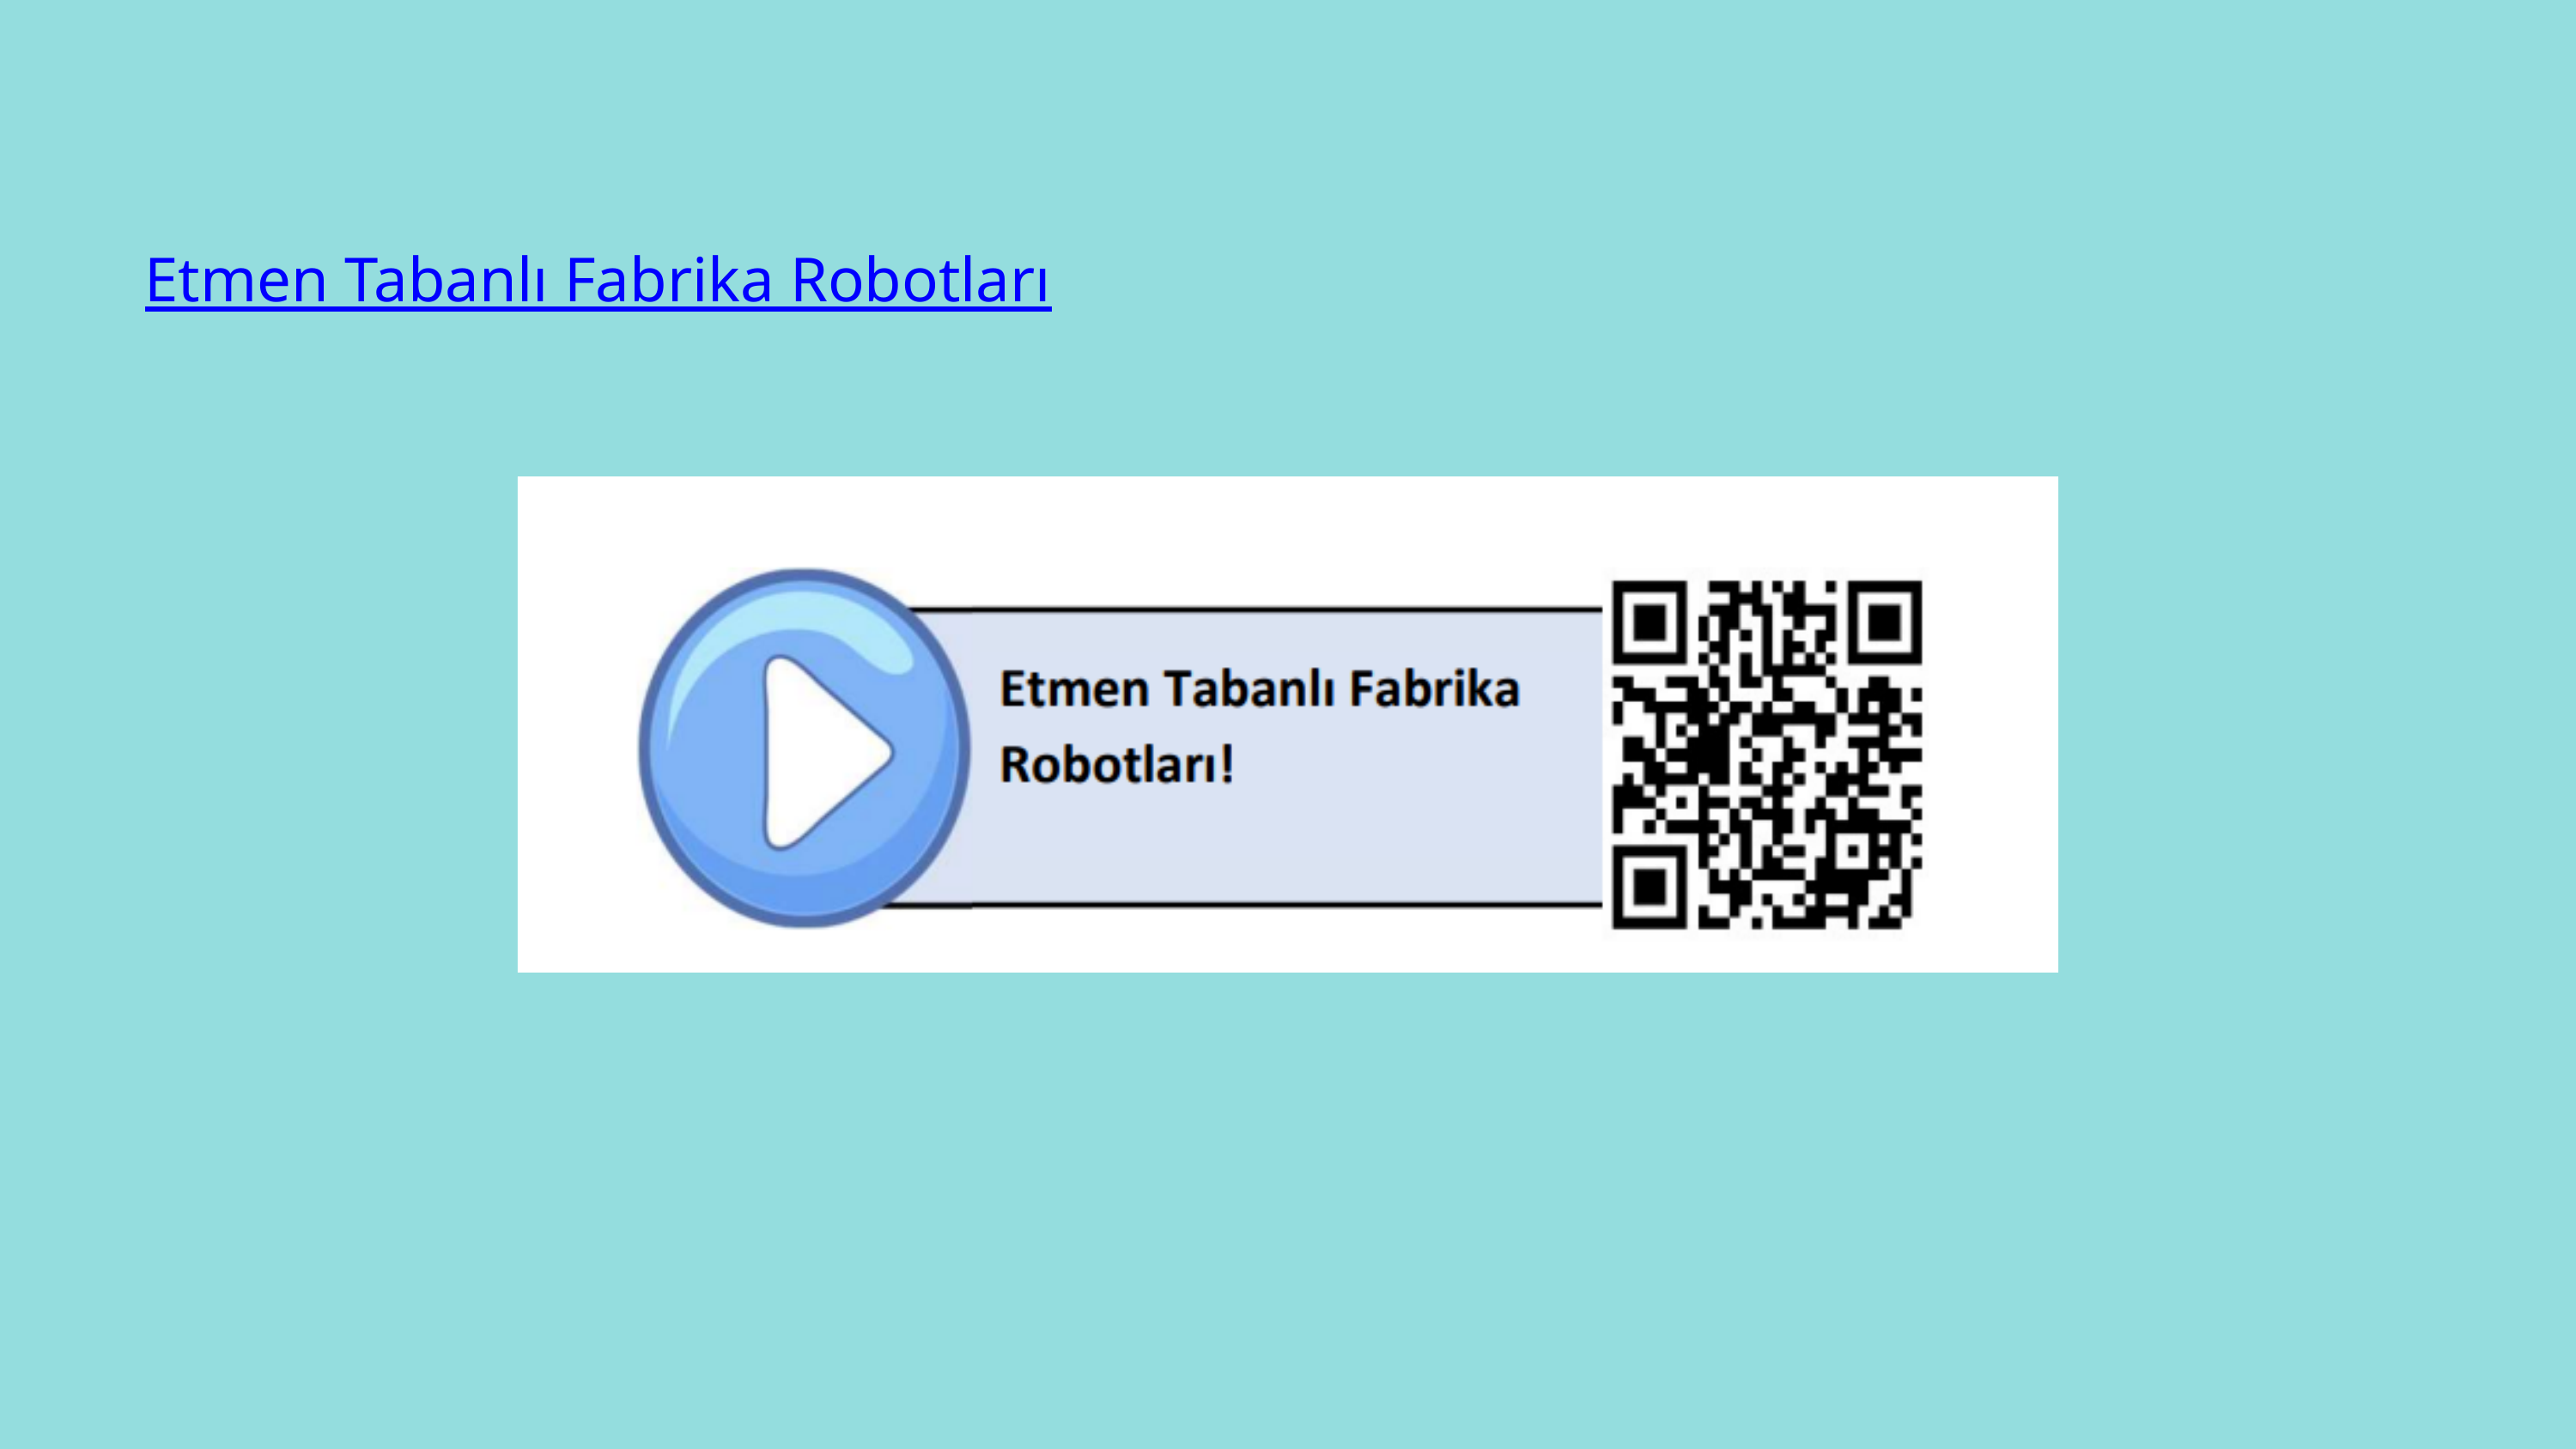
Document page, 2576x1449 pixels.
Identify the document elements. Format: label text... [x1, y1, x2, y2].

text_box Etmen Tabanlı Fabrika Robotları [144, 239, 2432, 324]
text_box [517, 476, 2059, 973]
